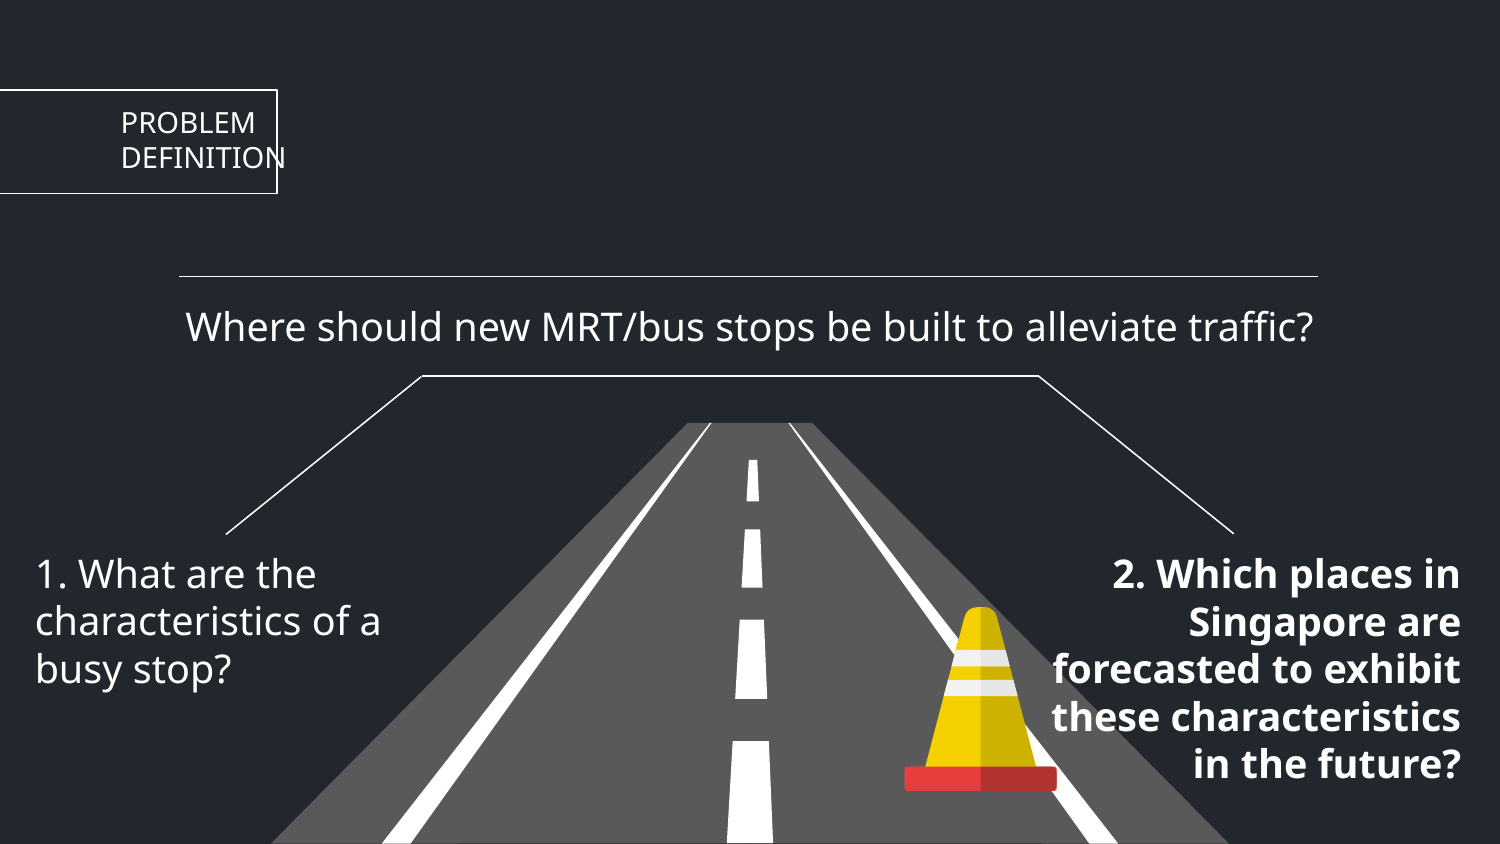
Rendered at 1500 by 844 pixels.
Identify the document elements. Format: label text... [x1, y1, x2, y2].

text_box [904, 606, 1057, 792]
text_box 1. What are the characteristics of a busy stop? [19, 533, 265, 707]
title PROBLEM DEFINITION [105, 62, 325, 218]
text_box Where should new MRT/bus stops be built to alleviate traffic? [106, 286, 1394, 364]
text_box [1038, 375, 1235, 535]
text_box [270, 422, 1230, 844]
text_box 2. Which places in Singapore are forecasted to exhibit these characteristics in the future? [1235, 534, 1477, 802]
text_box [225, 376, 422, 535]
